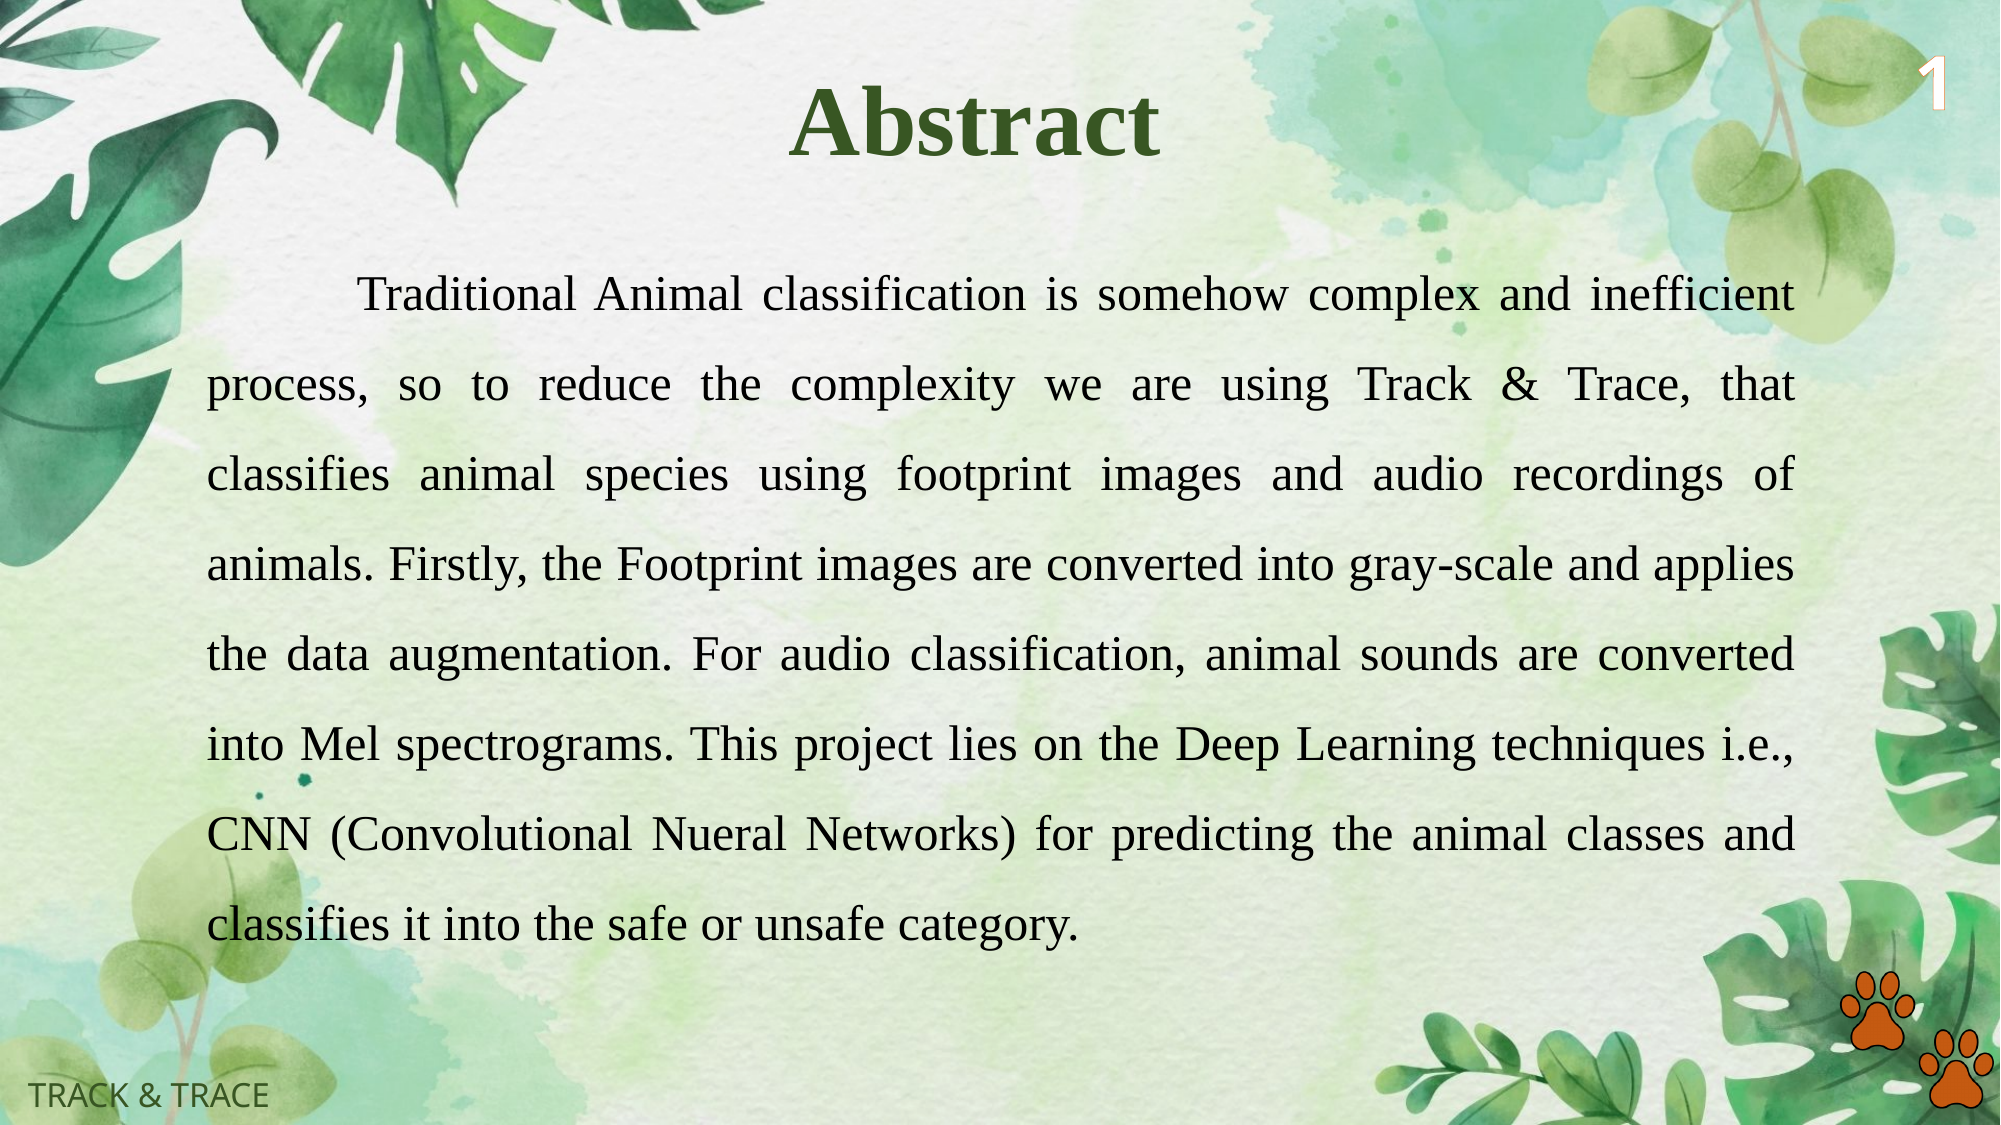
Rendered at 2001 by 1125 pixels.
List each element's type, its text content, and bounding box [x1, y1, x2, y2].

text_box Traditional Animal classification is somehow complex and inefficient process, so to reduce the complexity we are using Track & Trace, that classifies animal species using footprint images and audio recordings of animals. Firstly, the Footprint images are converted into gray-scale and applies the data augmentation. For audio classification, animal sounds are converted into Mel spectrograms. This project lies on the Deep Learning techniques i.e., CNN (Convolutional Nueral Networks) for predicting the animal classes and classifies it into the safe or unsafe category. [138, 223, 1812, 958]
picture [0, 0, 2000, 1125]
text_box 1 [1898, 27, 1970, 133]
text_box TRACK & TRACE [13, 1066, 1083, 1122]
text_box Abstract [642, 45, 1308, 202]
